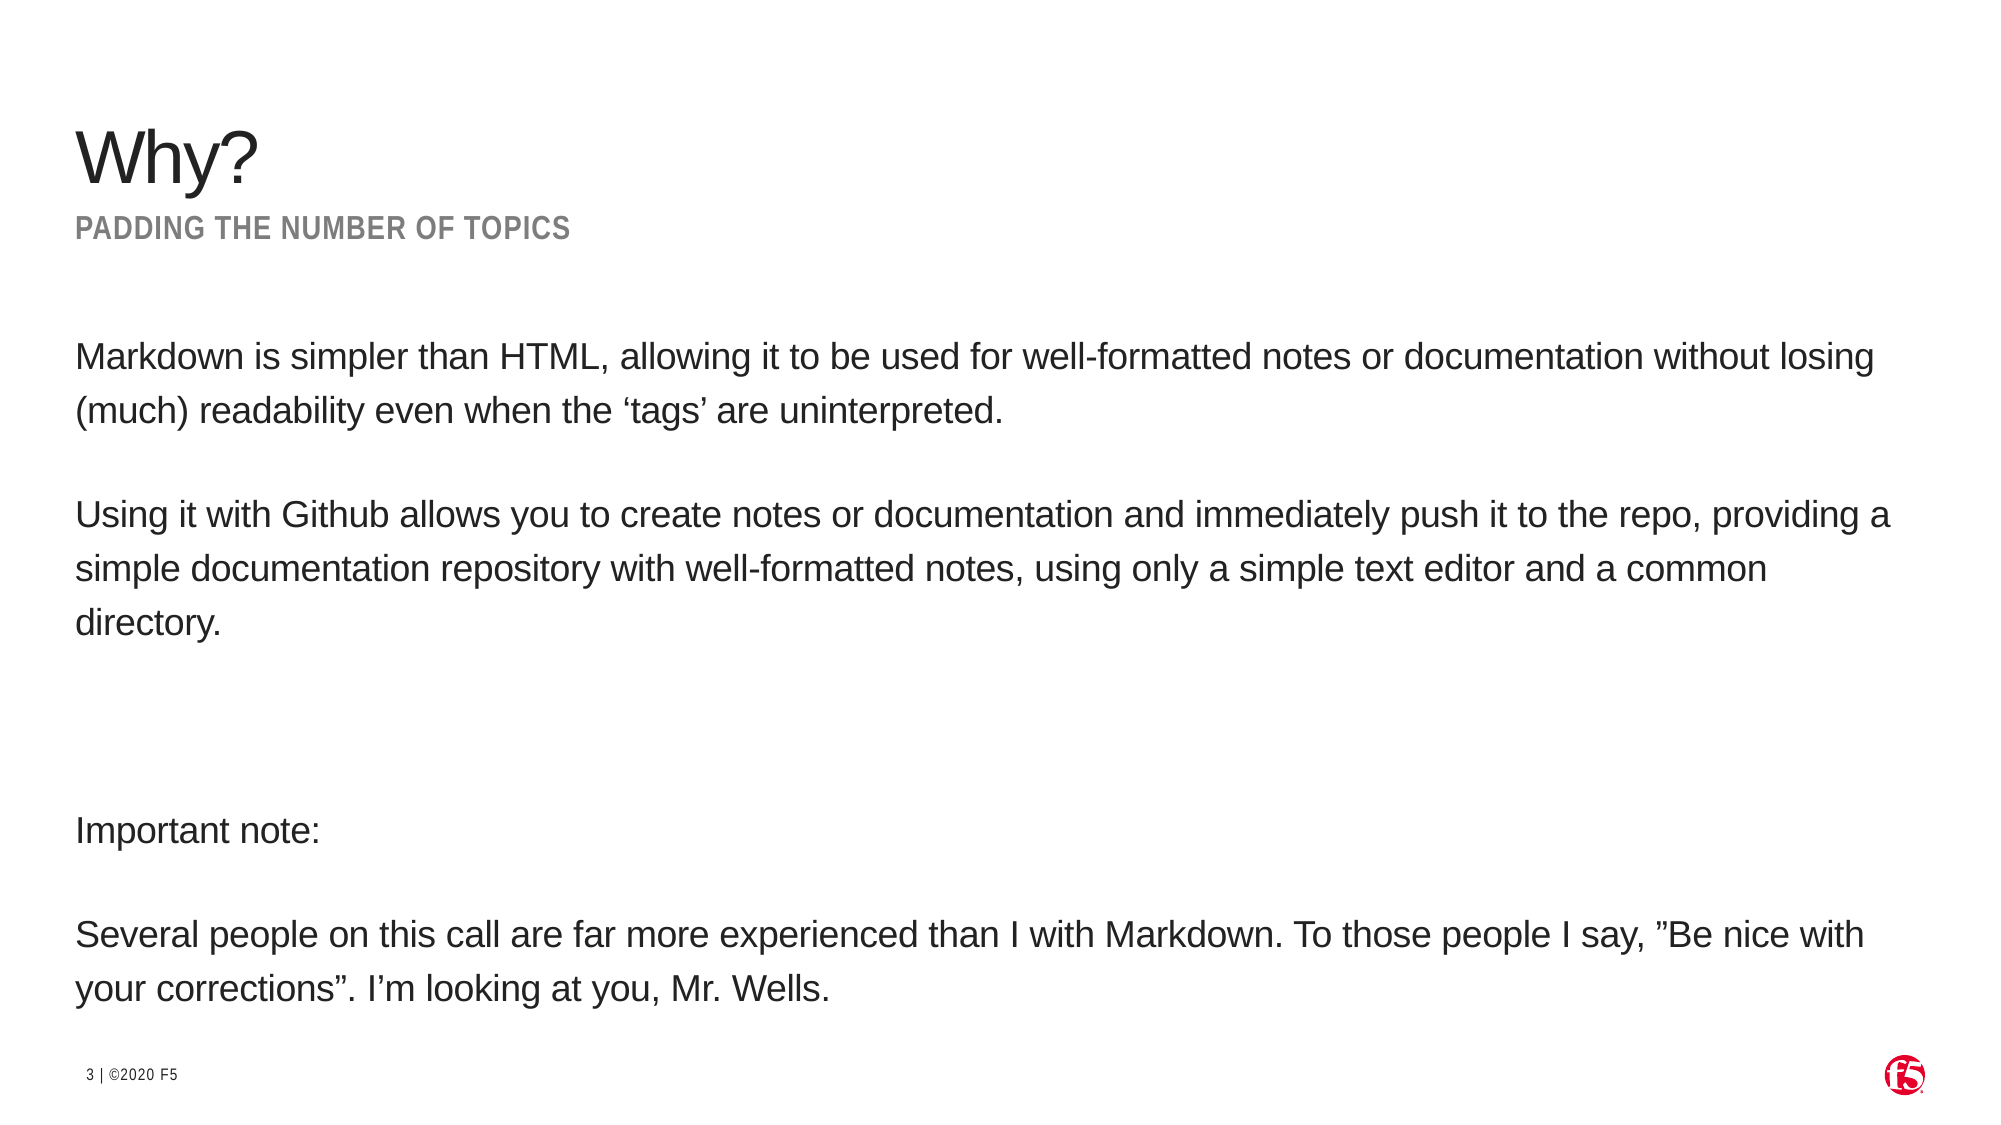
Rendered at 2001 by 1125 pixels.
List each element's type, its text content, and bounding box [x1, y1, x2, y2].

list Markdown is simpler than HTML, allowing it to be used for well-formatted notes or documentation without losing (much) readability even when the ‘tags’ are uninterpreted. Using it with Github allows you to create notes or documentation and immediately push it to the repo, providing a simple documentation repository with well-formatted notes, using only a simple text editor and a common directory. Important note: Several people on this call are far more experienced than I with Markdown. To those people I say, ”Be nice with your corrections”. I’m looking at you, Mr. Wells. [75, 322, 1925, 1054]
title Why? [75, 75, 1925, 199]
list Padding the number of topics [75, 206, 1925, 247]
